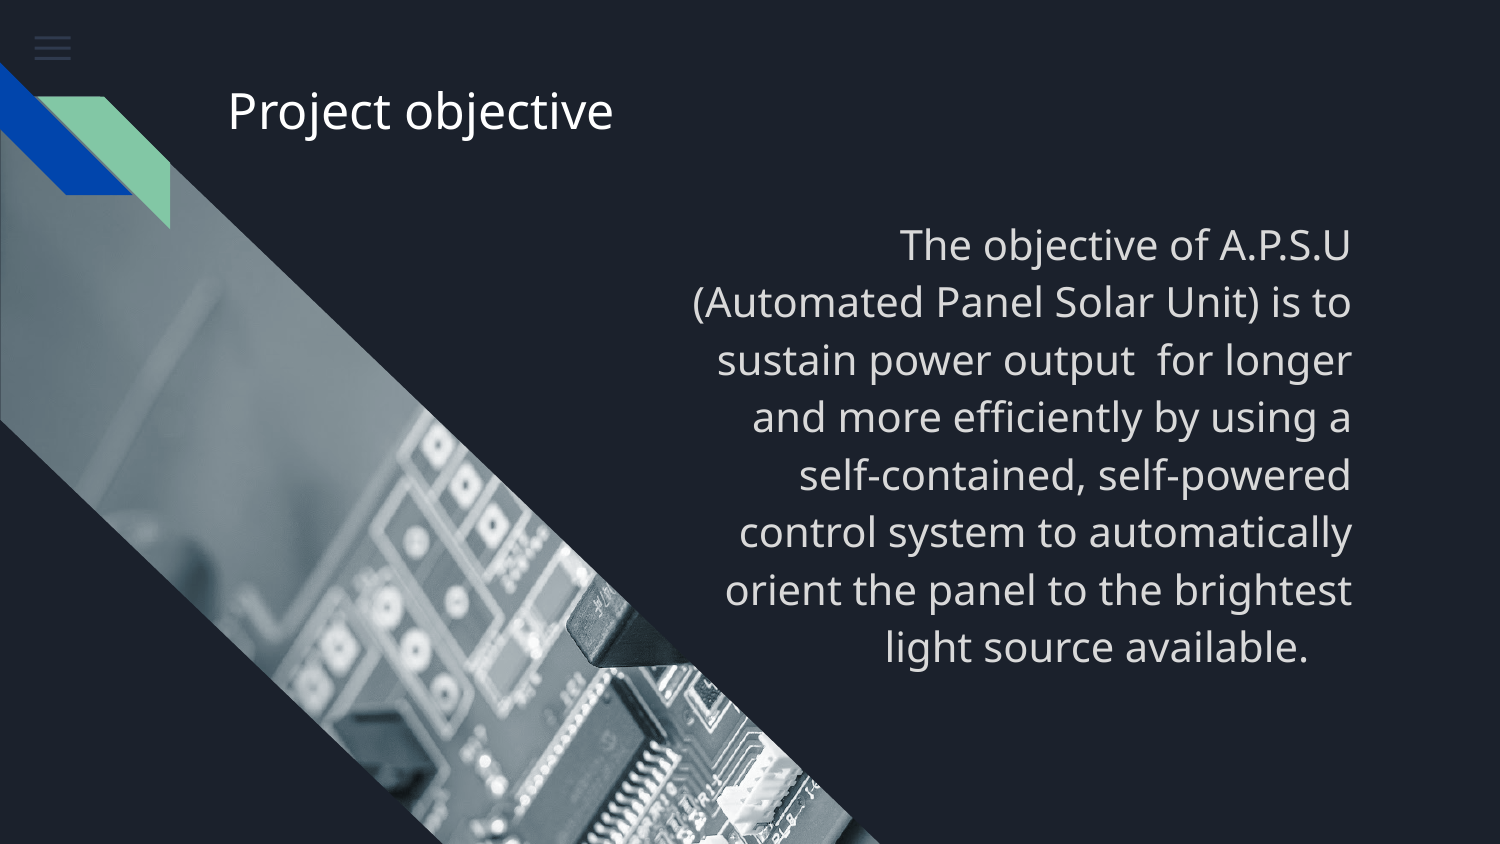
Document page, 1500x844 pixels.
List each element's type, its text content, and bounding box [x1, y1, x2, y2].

picture [0, 97, 880, 844]
list The objective of A.P.S.U (Automated Panel Solar Unit) is to sustain power output for longer and more efficiently by using a self-contained, self-powered control system to automatically orient the panel to the brightest light source available. [659, 196, 1368, 486]
title Project objective [212, 64, 1368, 215]
